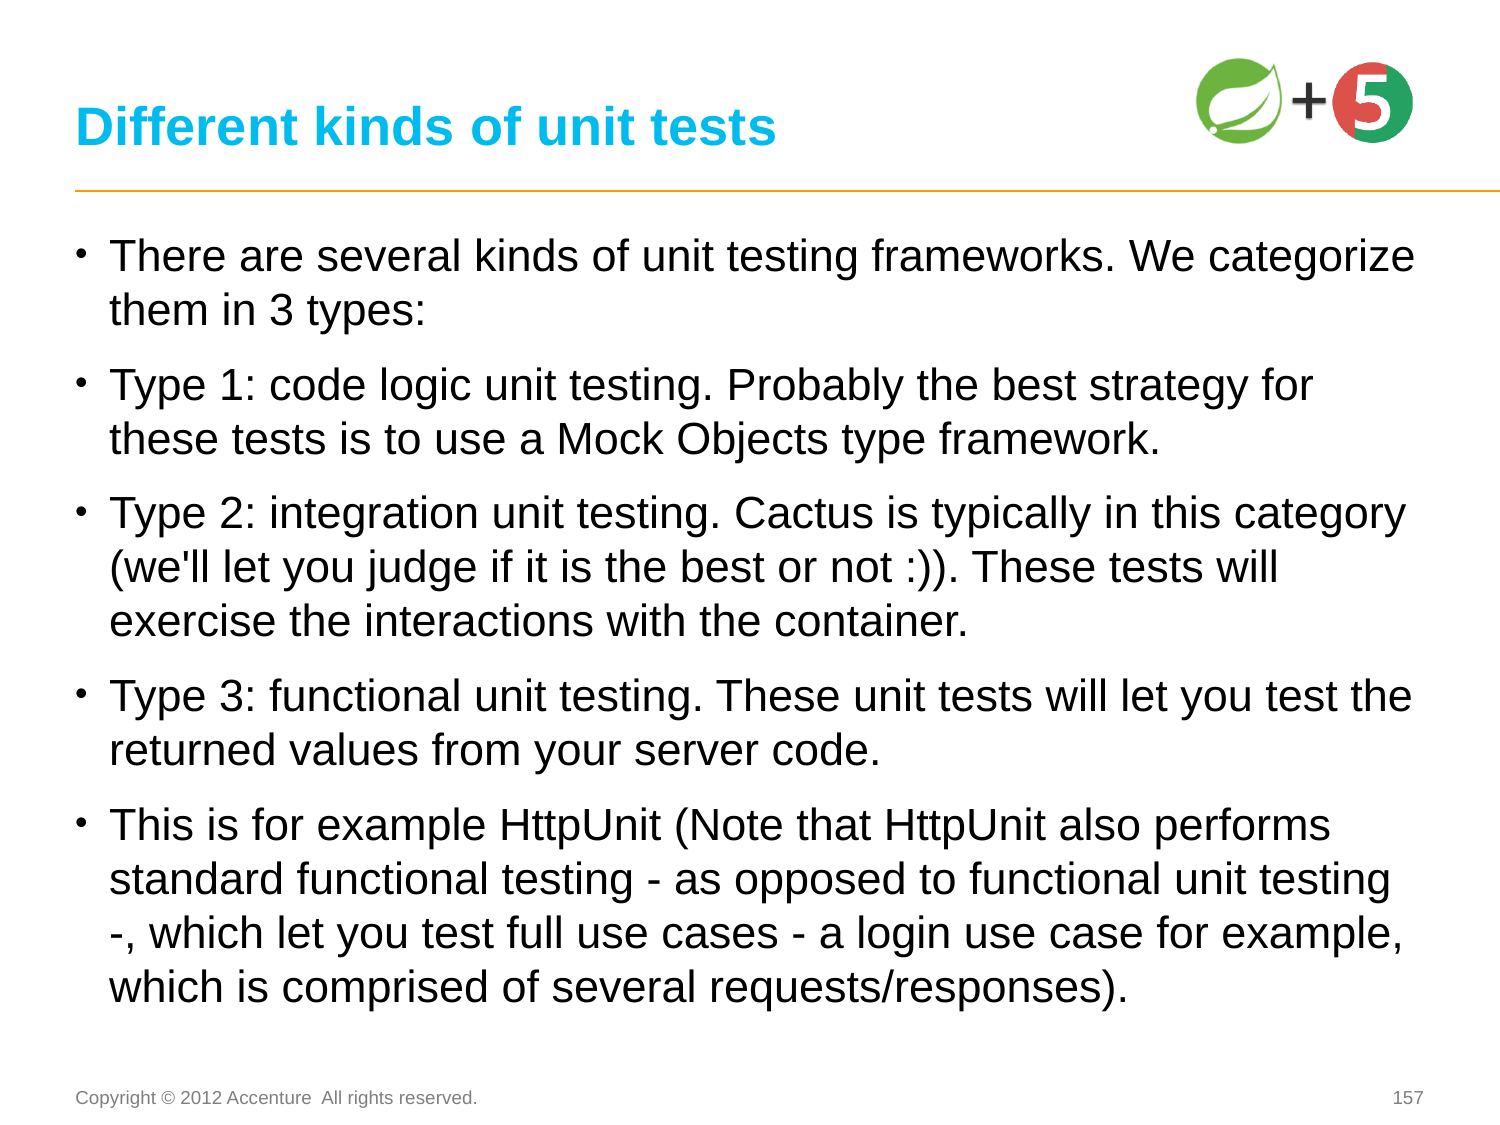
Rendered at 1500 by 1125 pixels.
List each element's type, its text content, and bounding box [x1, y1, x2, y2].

title Different kinds of unit tests [75, 27, 1422, 157]
list There are several kinds of unit testing frameworks. We categorize them in 3 types: Type 1: code logic unit testing. Probably the best strategy for these tests is to use a Mock Objects type framework. Type 2: integration unit testing. Cactus is typically in this category (we'll let you judge if it is the best or not :)). These tests will exercise the interactions with the container. Type 3: functional unit testing. These unit tests will let you test the returned values from your server code. This is for example HttpUnit (Note that HttpUnit also performs standard functional testing - as opposed to functional unit testing -, which let you test full use cases - a login use case for example, which is comprised of several requests/responses). [75, 226, 1425, 1018]
